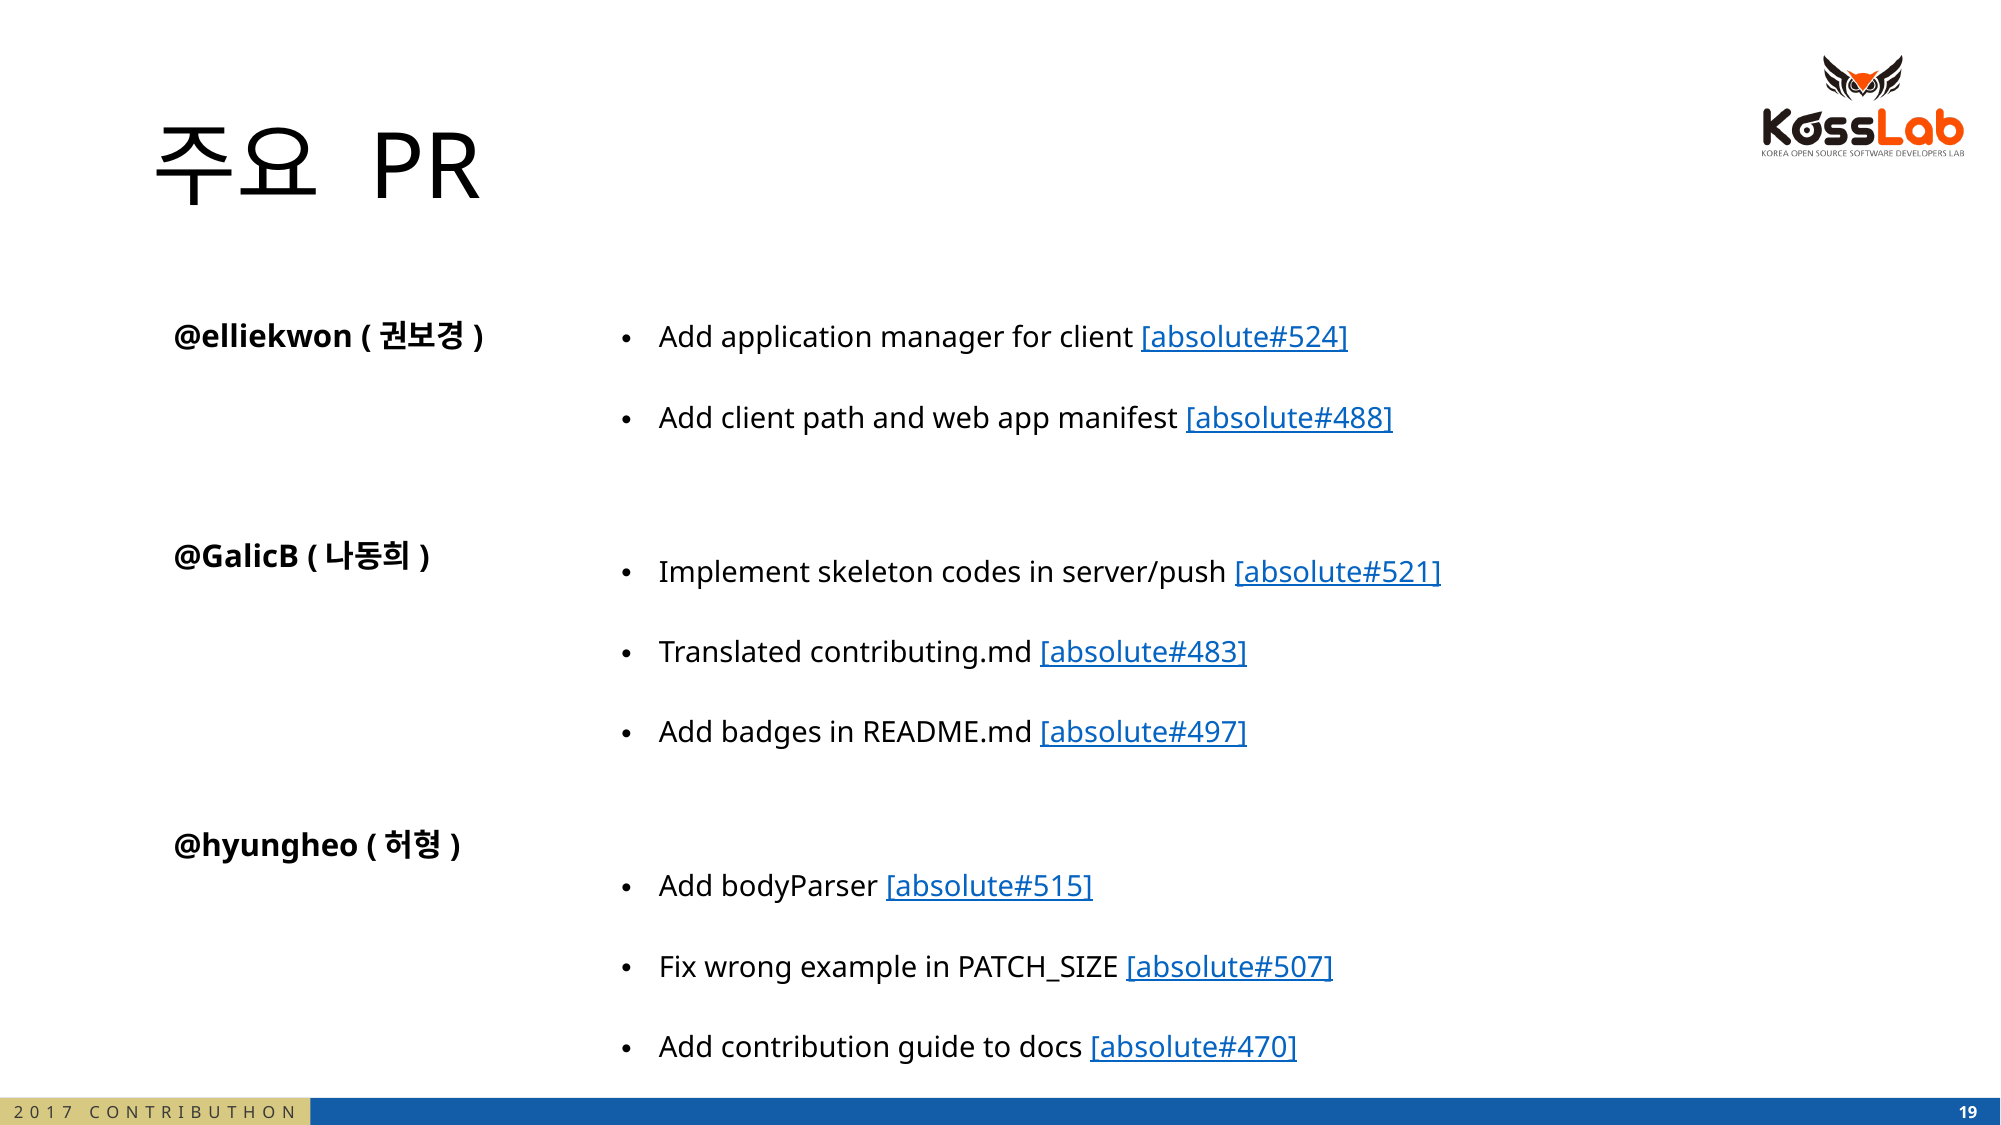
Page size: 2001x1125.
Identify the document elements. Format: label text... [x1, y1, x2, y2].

text_box @elliekwon (권보경) [158, 308, 636, 362]
text_box @GalicB (나동희) [158, 528, 636, 582]
title 주요 PR [137, 59, 1863, 278]
picture [1748, 14, 1977, 198]
list Add application manager for client [absolute#524] Add client path and web app manifest [absolute#488] Implement skeleton codes in server/push [absolute#521] Translated contributing.md [absolute#483] Add badges in README.md [absolute#497] Add bodyParser [absolute#515] Fix wrong example in PATCH_SIZE [absolute#507] Add contribution guide to docs [absolute#470] [606, 291, 1955, 1006]
text_box @hyungheo (허형) [158, 818, 636, 871]
